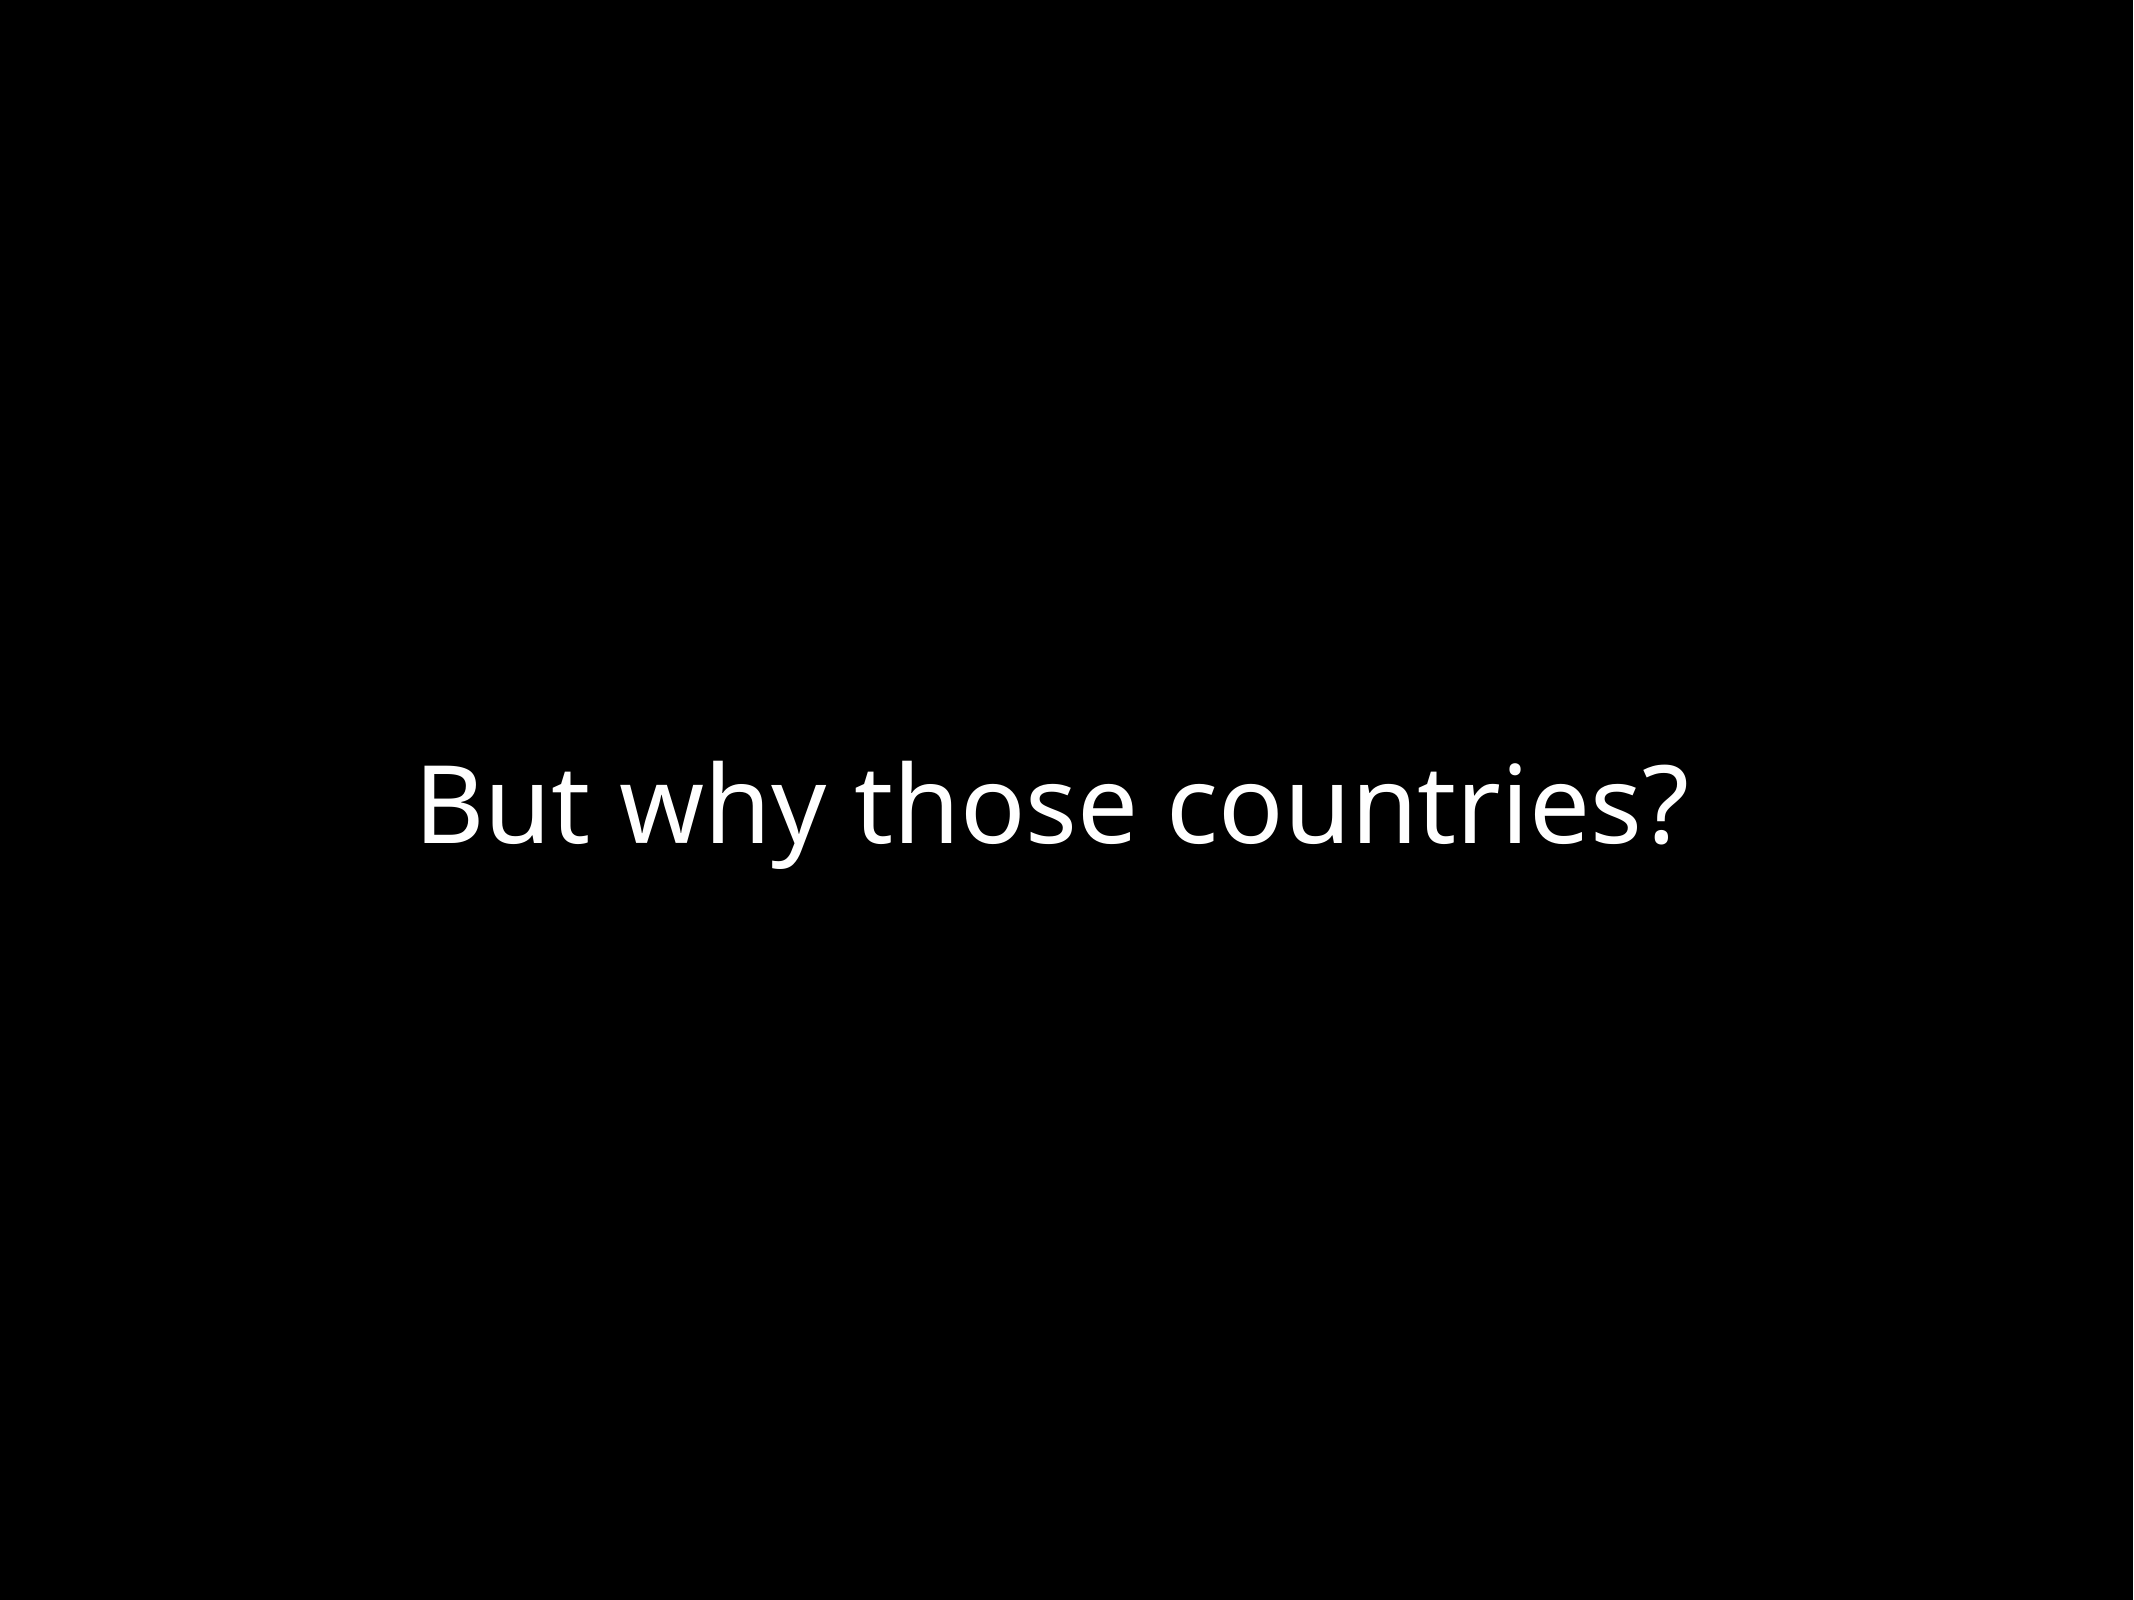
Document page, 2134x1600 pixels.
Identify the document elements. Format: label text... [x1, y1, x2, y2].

list But why those countries? [107, 248, 2026, 1352]
